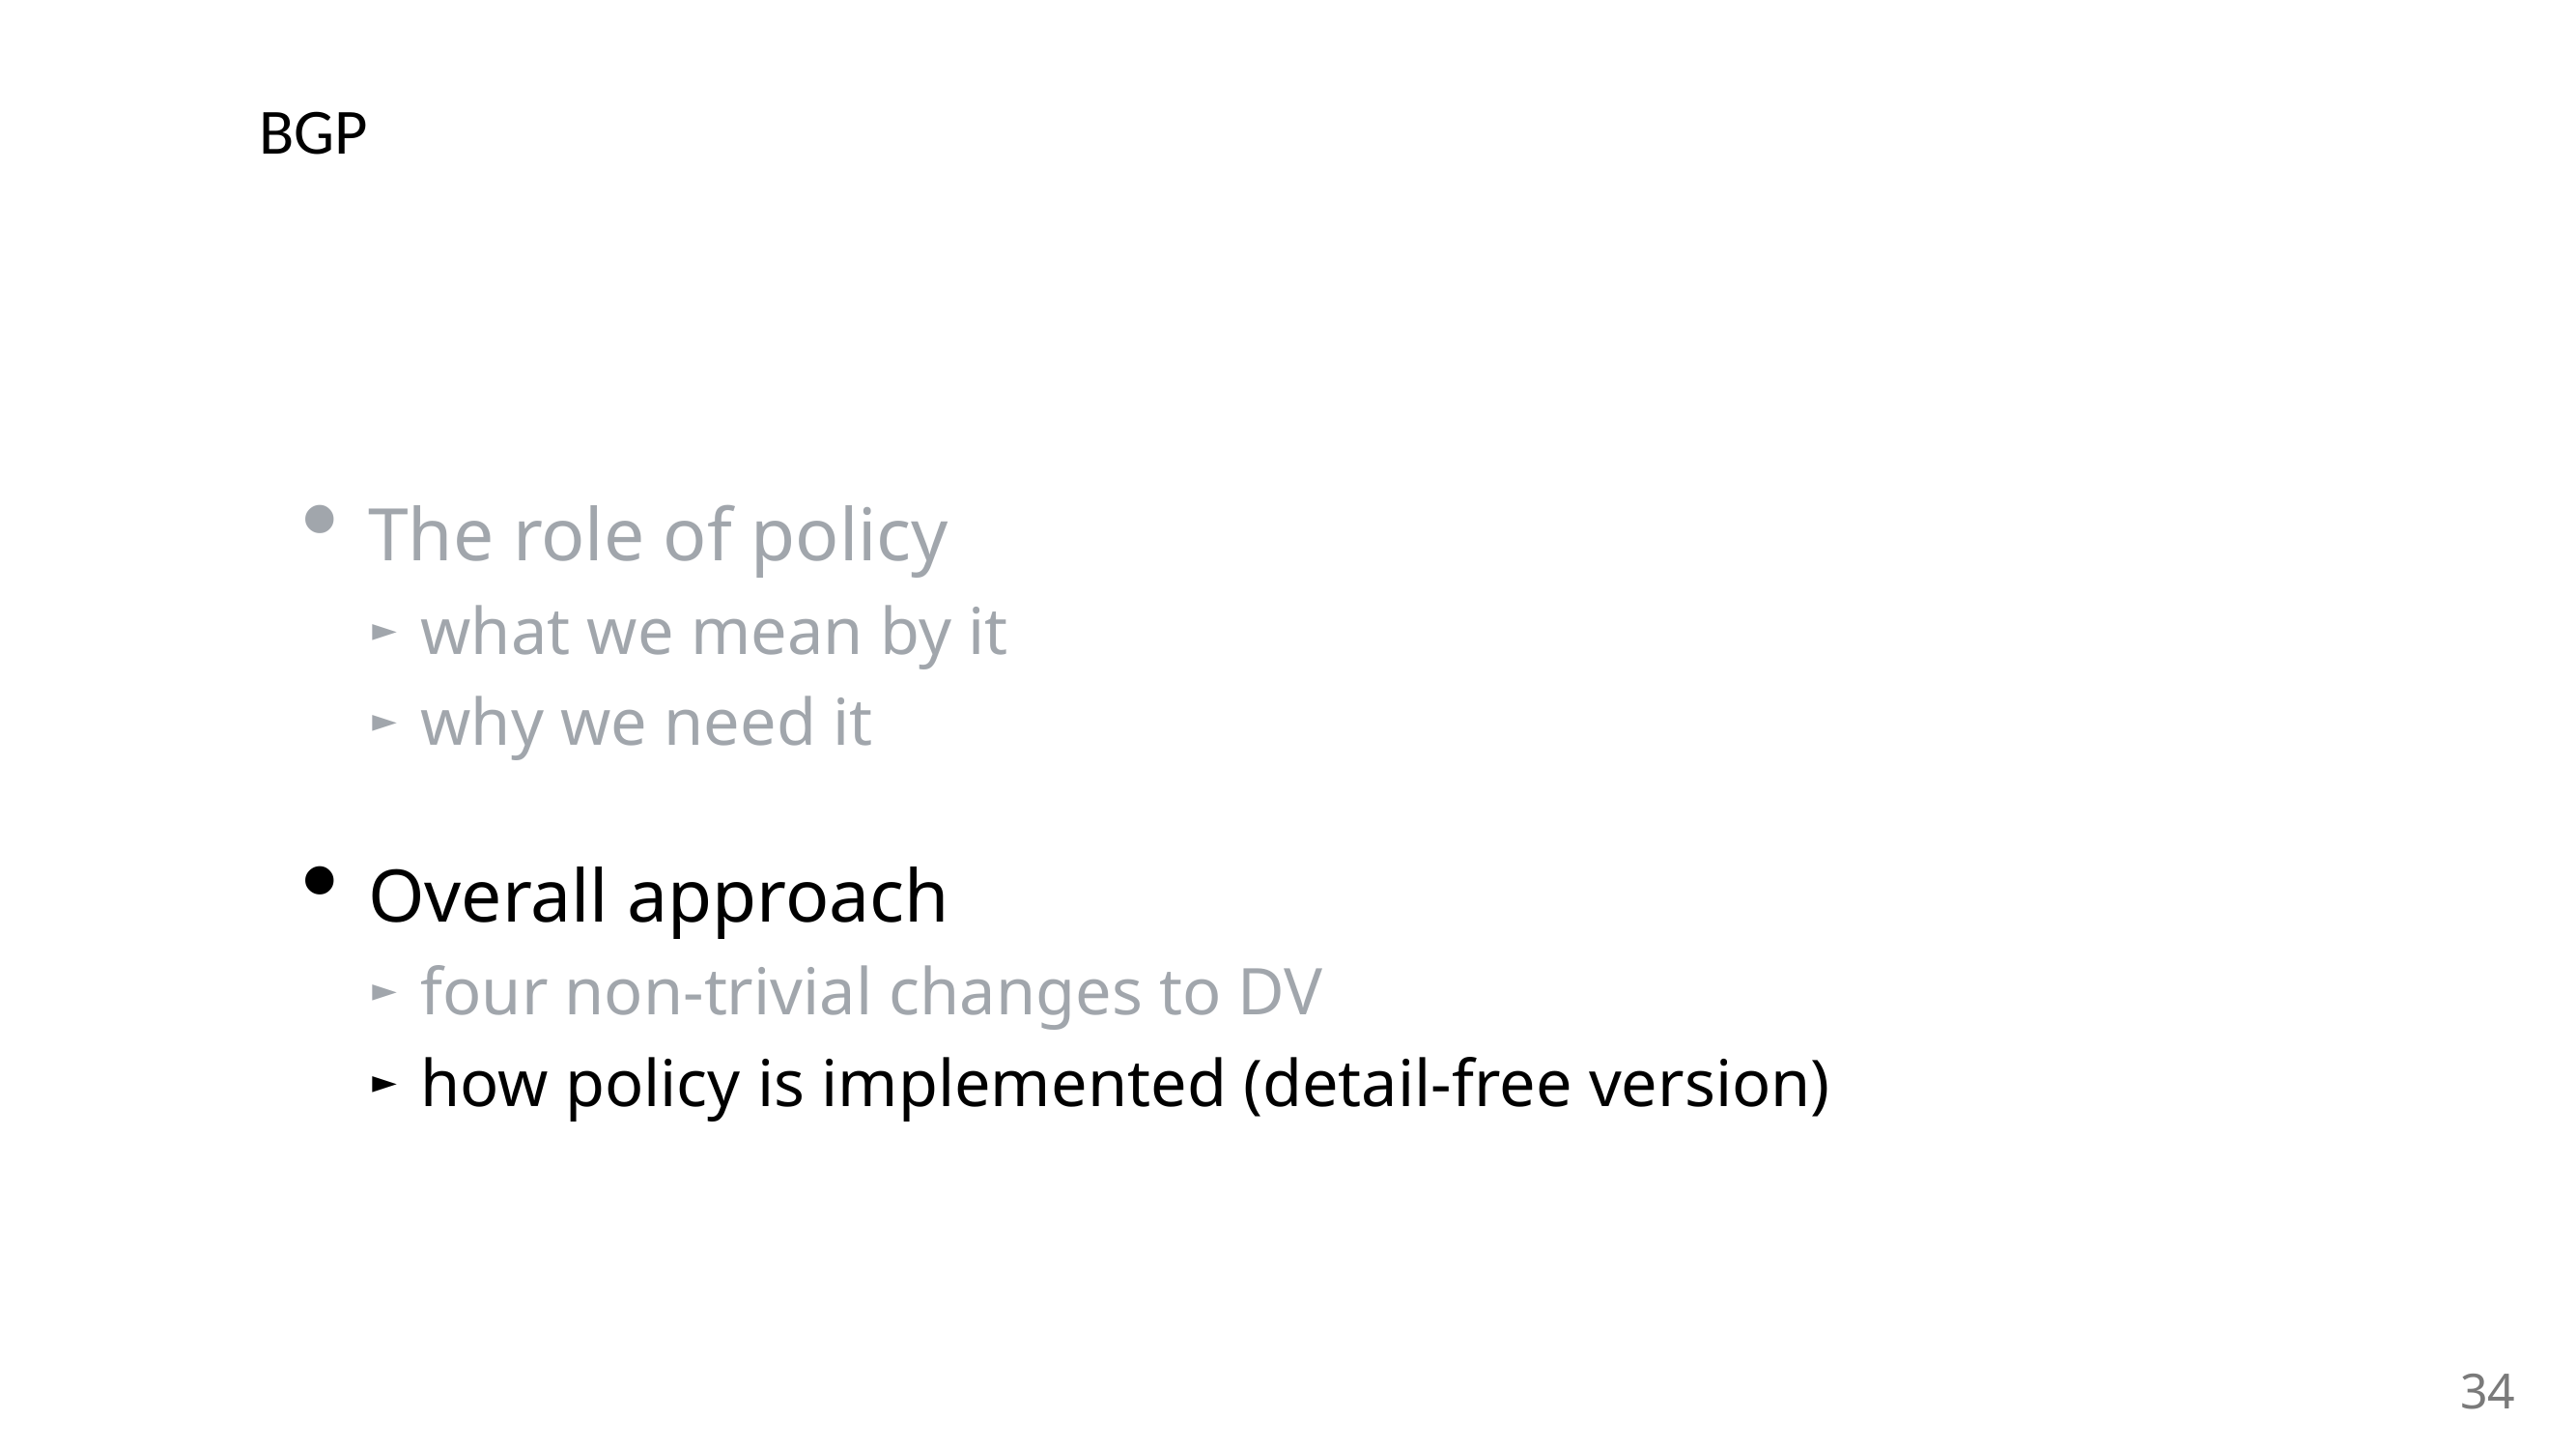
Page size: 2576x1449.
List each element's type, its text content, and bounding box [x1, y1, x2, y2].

slide_number 34 [2453, 1359, 2522, 1434]
title BGP [250, 0, 2325, 259]
list The role of policy what we mean by it why we need it Overall approach four non-trivial changes to DV how policy is implemented (detail-free version) [250, 347, 2325, 1261]
